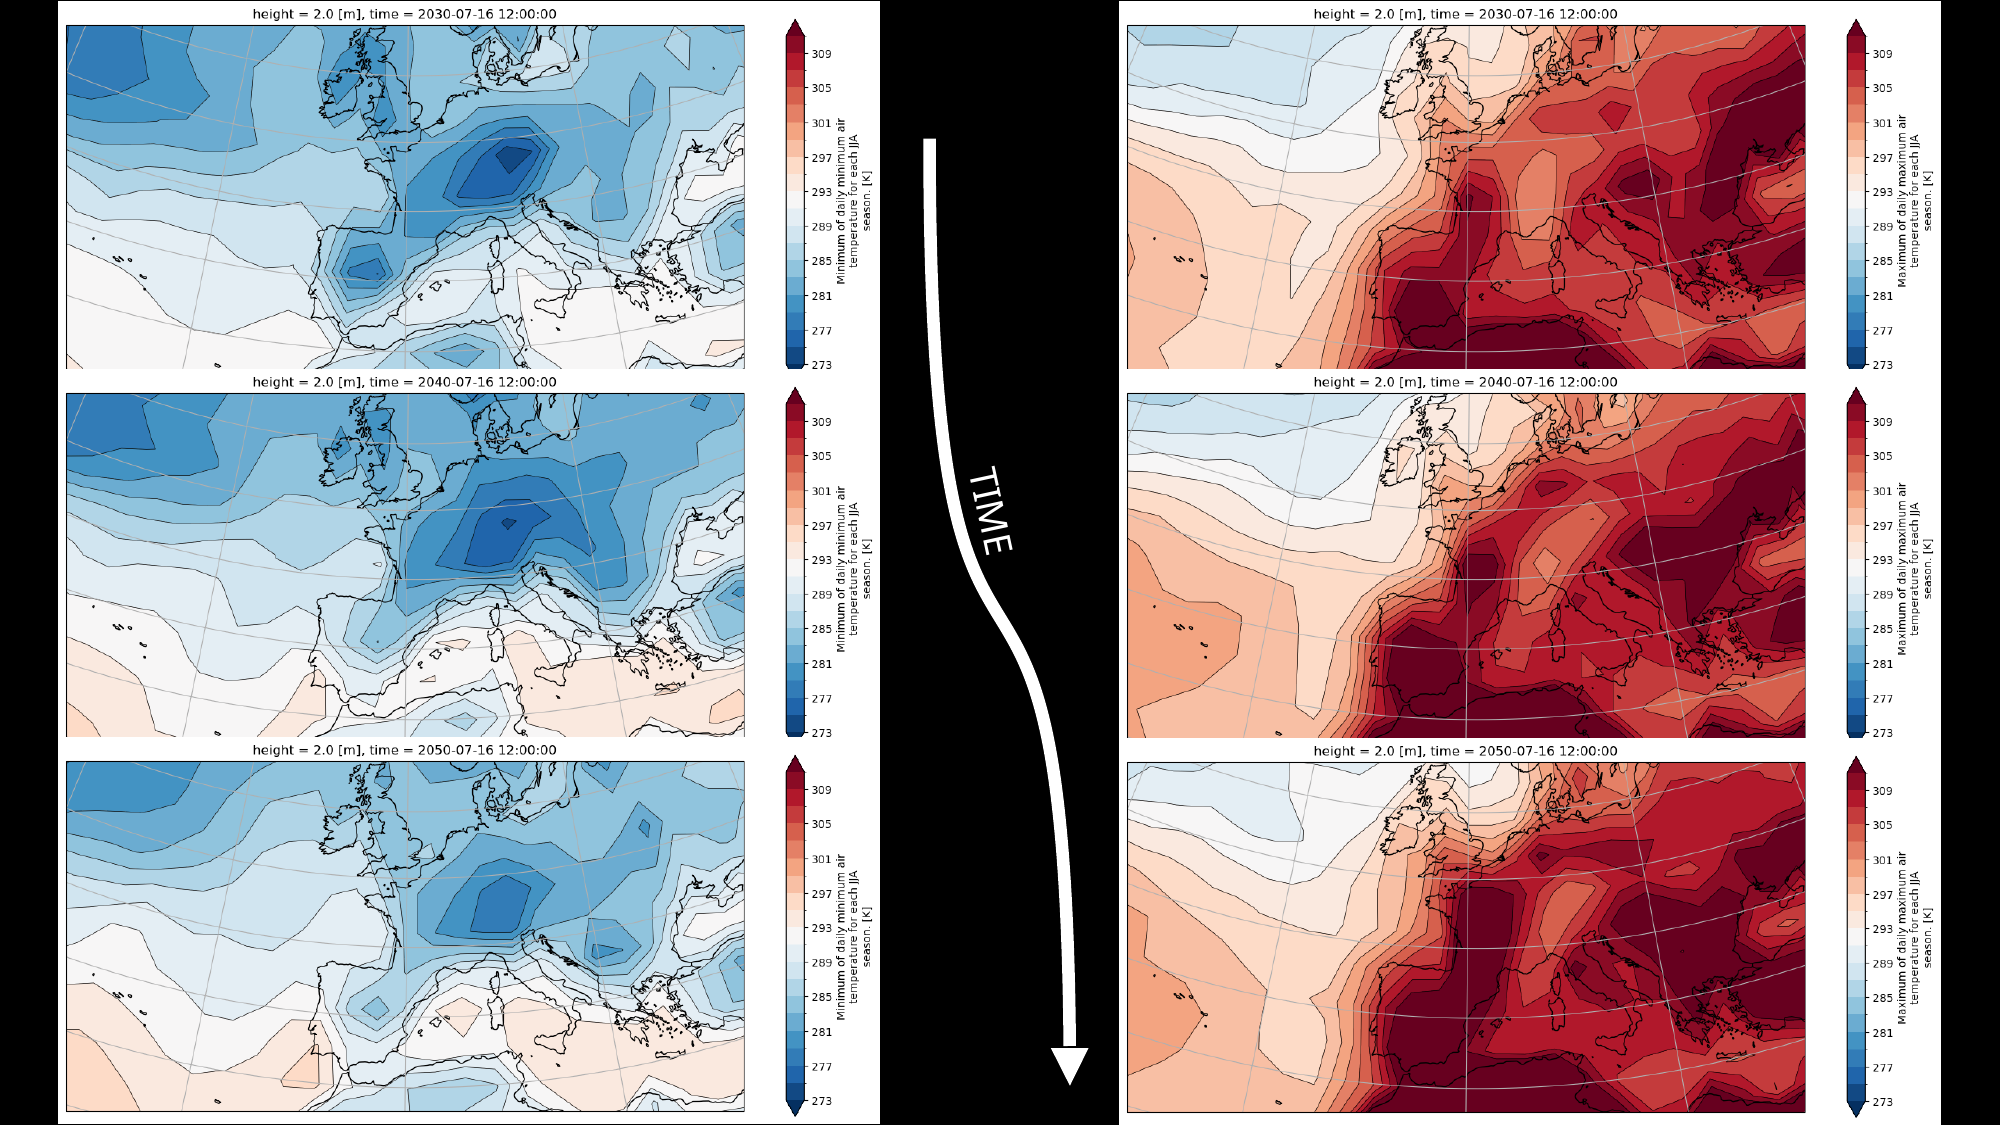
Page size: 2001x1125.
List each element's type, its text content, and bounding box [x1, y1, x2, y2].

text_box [526, 541, 1474, 683]
picture [58, 1, 880, 1124]
text_box TIME [950, 447, 1030, 541]
picture [1119, 1, 1941, 1125]
